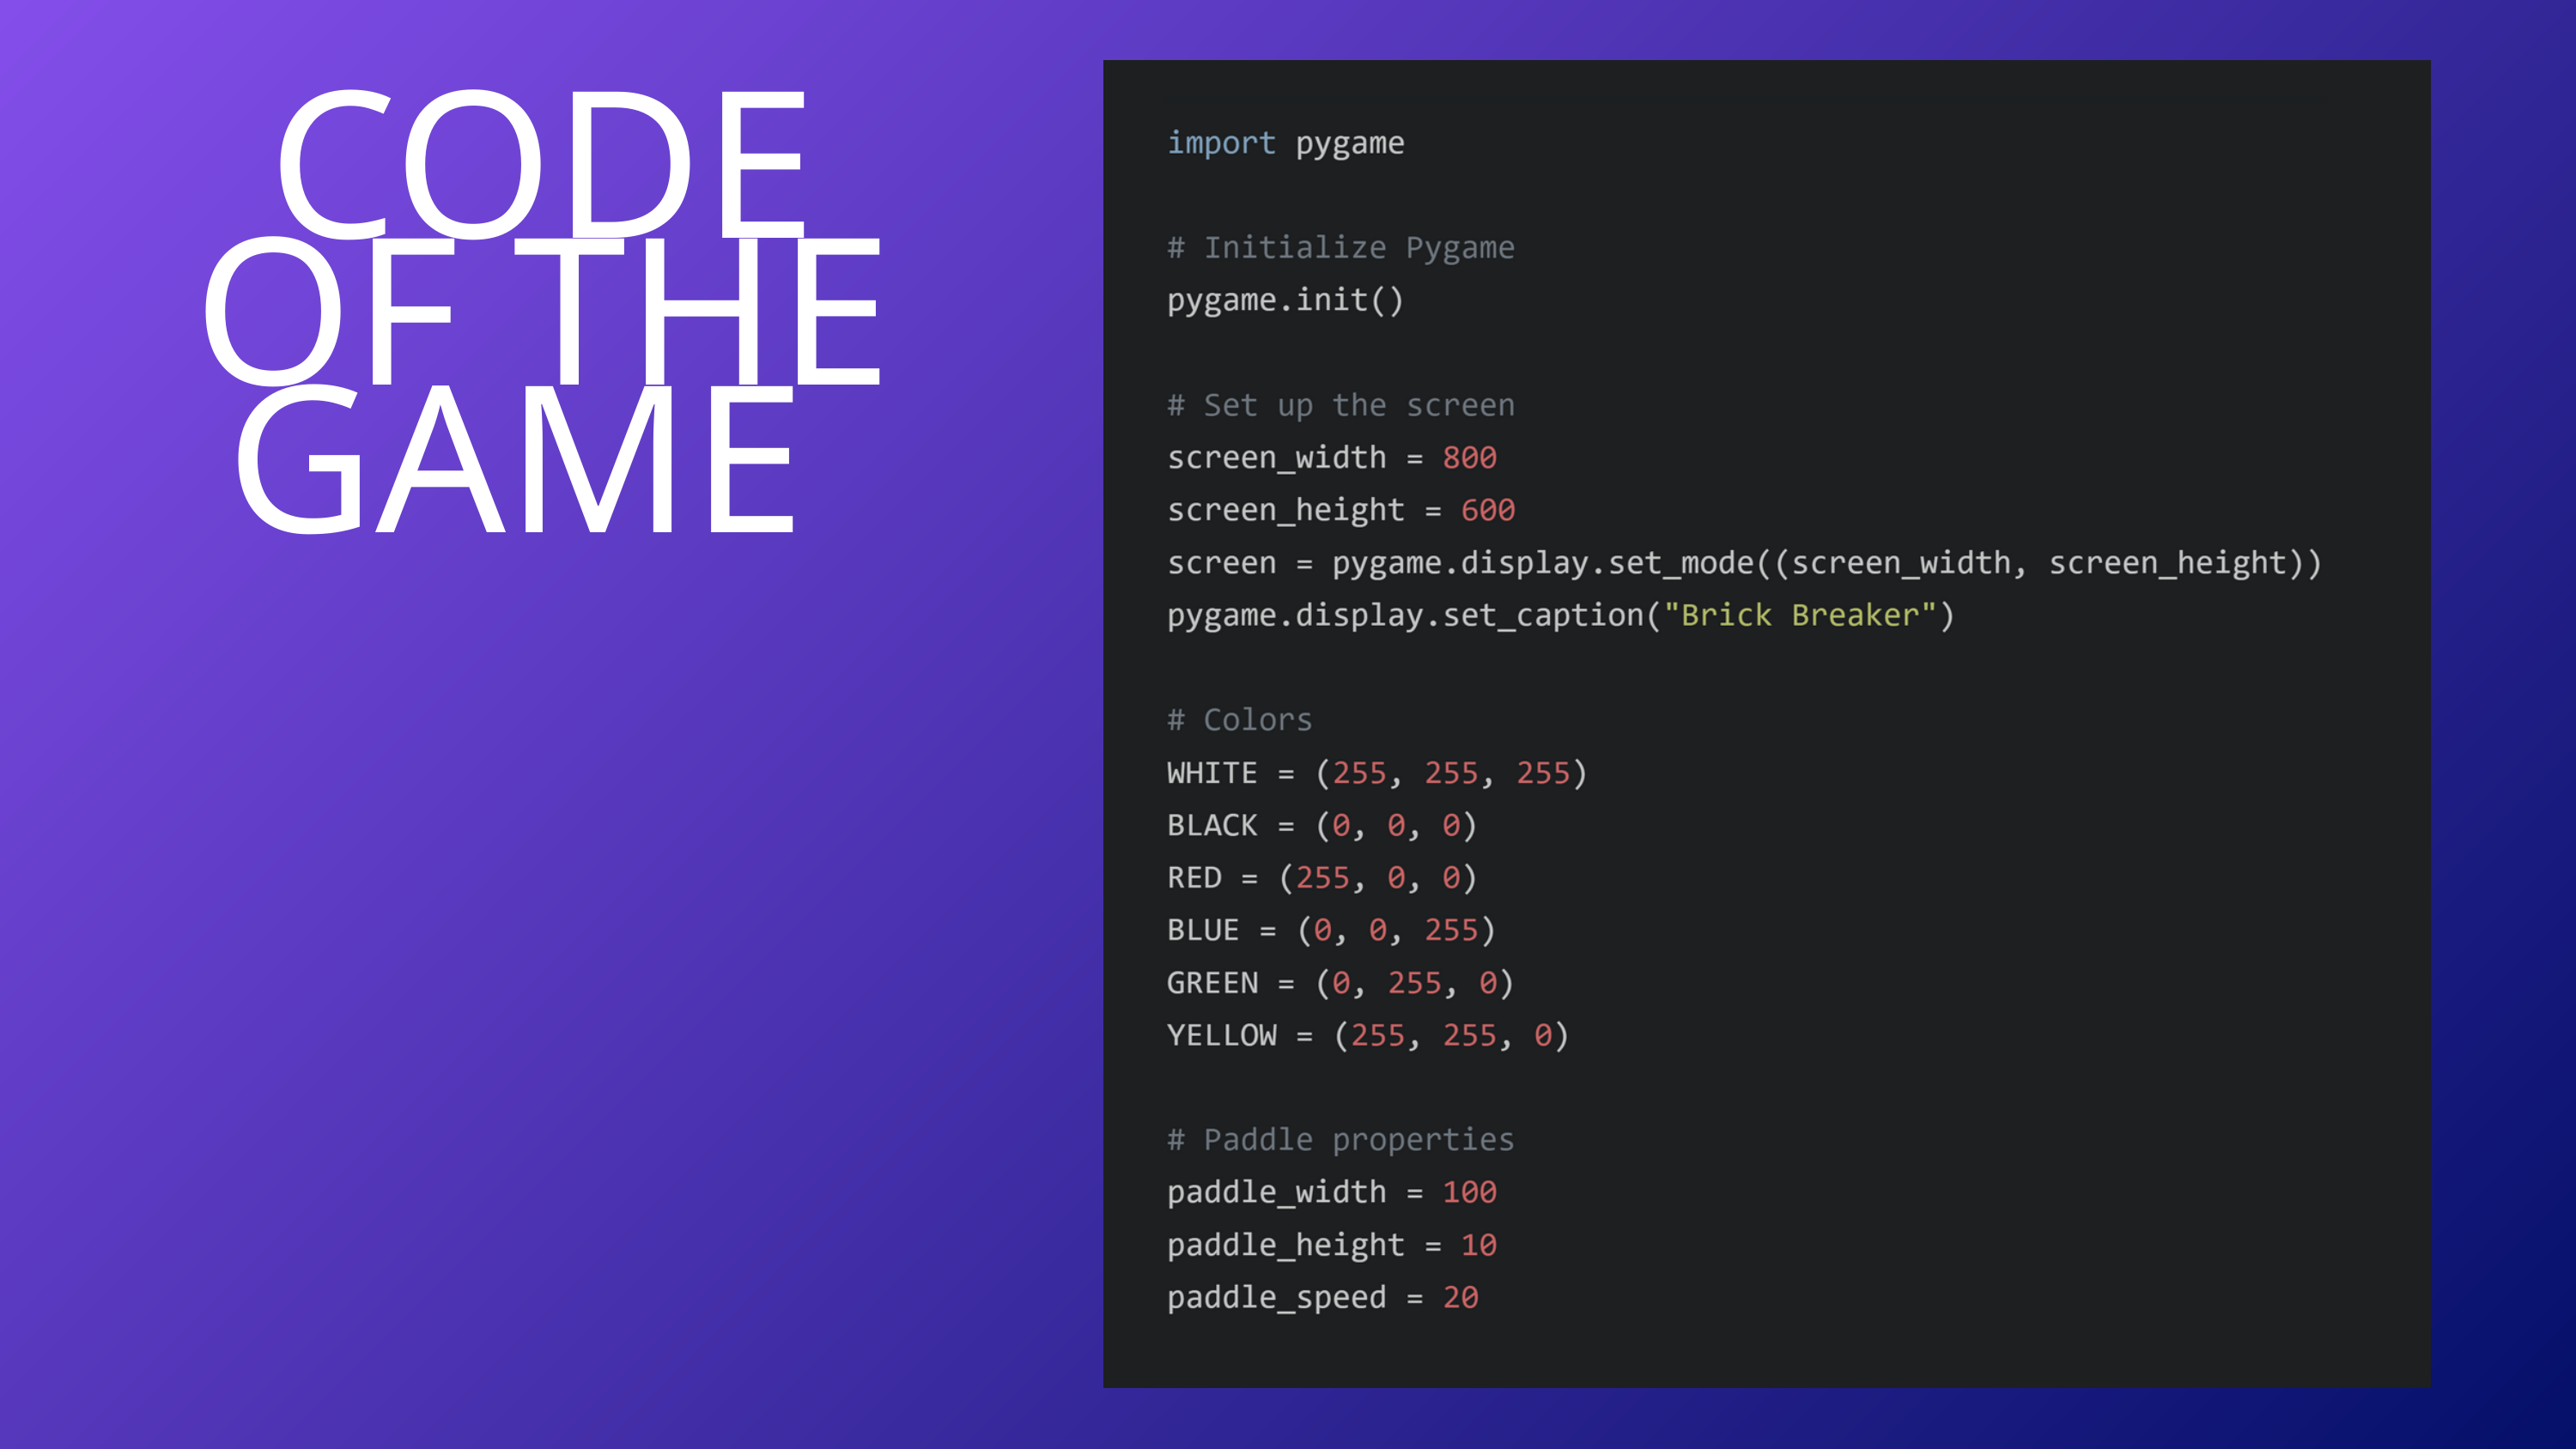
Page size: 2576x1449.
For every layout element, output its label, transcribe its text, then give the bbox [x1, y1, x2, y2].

text_box [1103, 60, 2432, 1388]
text_box CODE OF THE GAME [144, 131, 941, 574]
